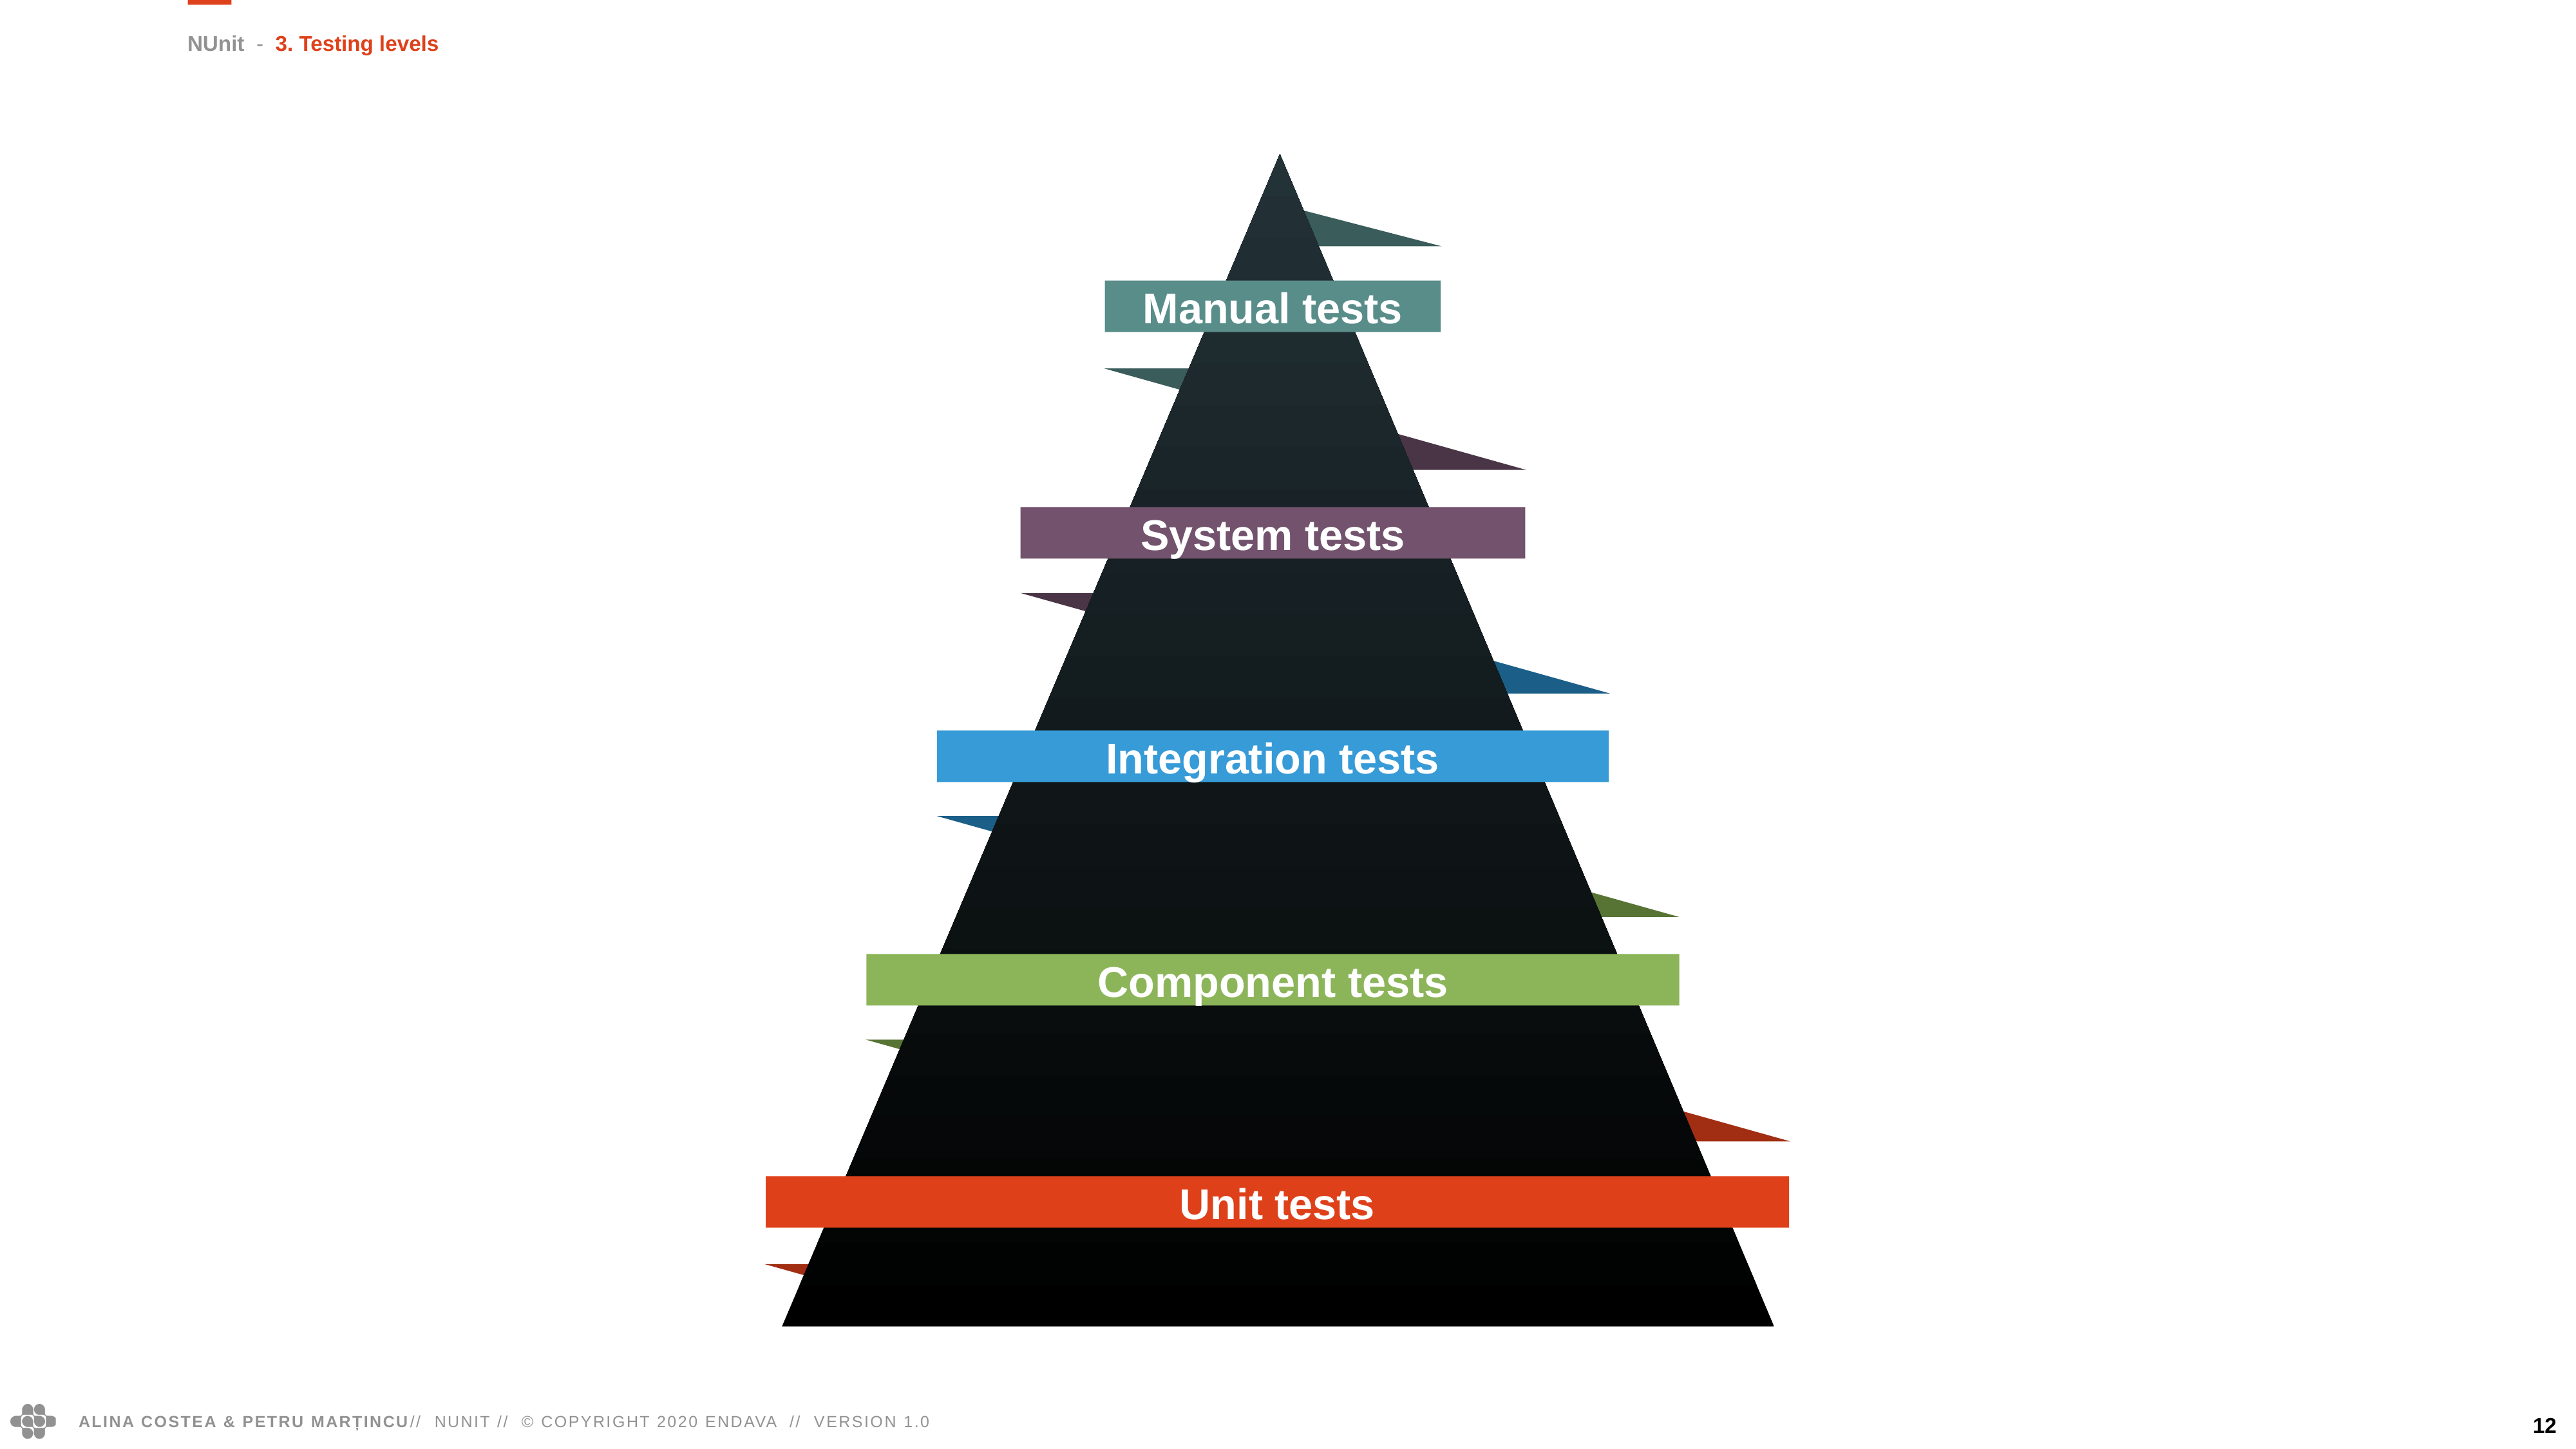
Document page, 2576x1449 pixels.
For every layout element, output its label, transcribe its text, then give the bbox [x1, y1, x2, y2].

text_box [1398, 433, 1527, 470]
text_box [1684, 1112, 1791, 1142]
text_box [1020, 592, 1093, 611]
text_box [846, 1006, 1711, 1176]
slide_number 12 [2523, 1403, 2565, 1445]
text_box [782, 1228, 1774, 1327]
text_box Component tests [866, 954, 1680, 1006]
text_box Integration tests [936, 730, 1609, 782]
list NUnit - 3. Testing levels [179, 21, 453, 64]
text_box [1304, 211, 1442, 247]
text_box [1591, 892, 1679, 917]
text_box [1104, 368, 1188, 390]
text_box [1226, 154, 1333, 280]
text_box [936, 816, 998, 832]
text_box [940, 782, 1617, 954]
text_box [1130, 332, 1429, 507]
text_box [1494, 661, 1610, 694]
text_box Unit tests [766, 1176, 1790, 1228]
text_box [764, 1264, 808, 1275]
text_box System tests [1020, 507, 1526, 559]
text_box Manual tests [1104, 280, 1441, 332]
text_box [866, 1039, 904, 1049]
text_box [1035, 559, 1523, 730]
